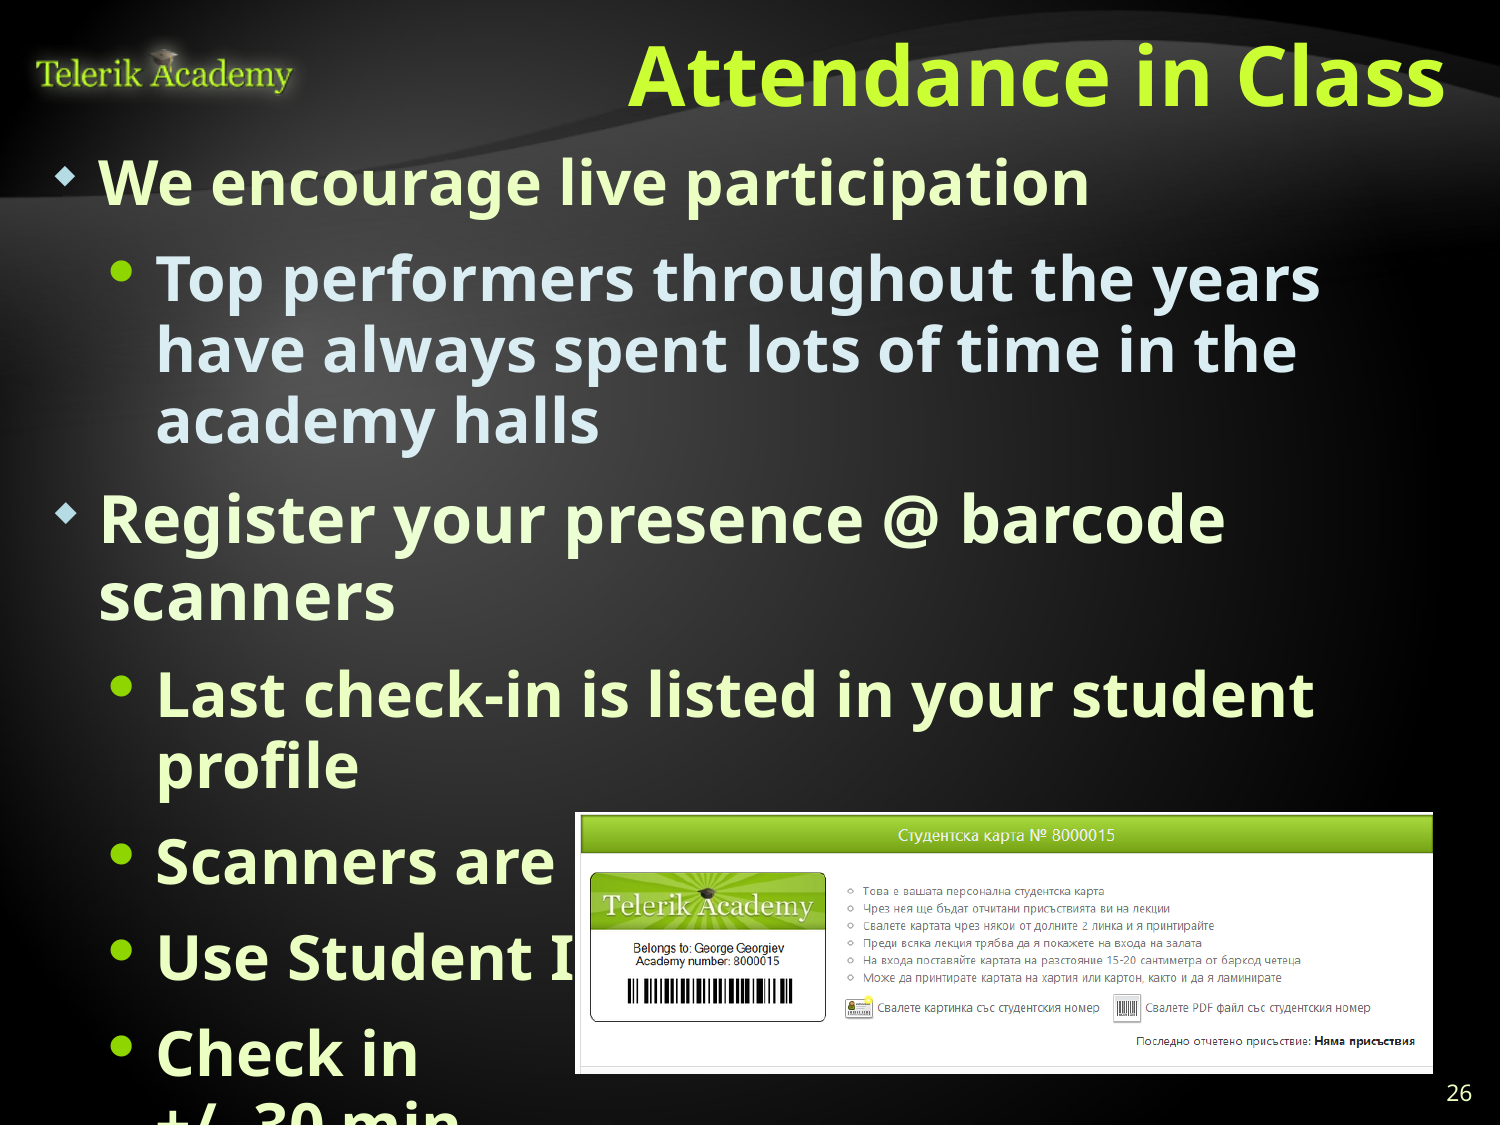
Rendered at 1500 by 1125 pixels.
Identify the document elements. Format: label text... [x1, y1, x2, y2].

list We encourage live participation Top performers throughout the years have always spent lots of time in the academy halls Register your presence @ barcode scanners Last check-in is listed in your student profile Scanners are next to the doors Use Student ID Card Check in +/- 30 min. before / after lecture starts [37, 141, 1463, 1092]
title Attendance in Class [300, 12, 1463, 141]
slide_number 26 [1412, 1074, 1488, 1113]
picture [0, 0, 1500, 1125]
